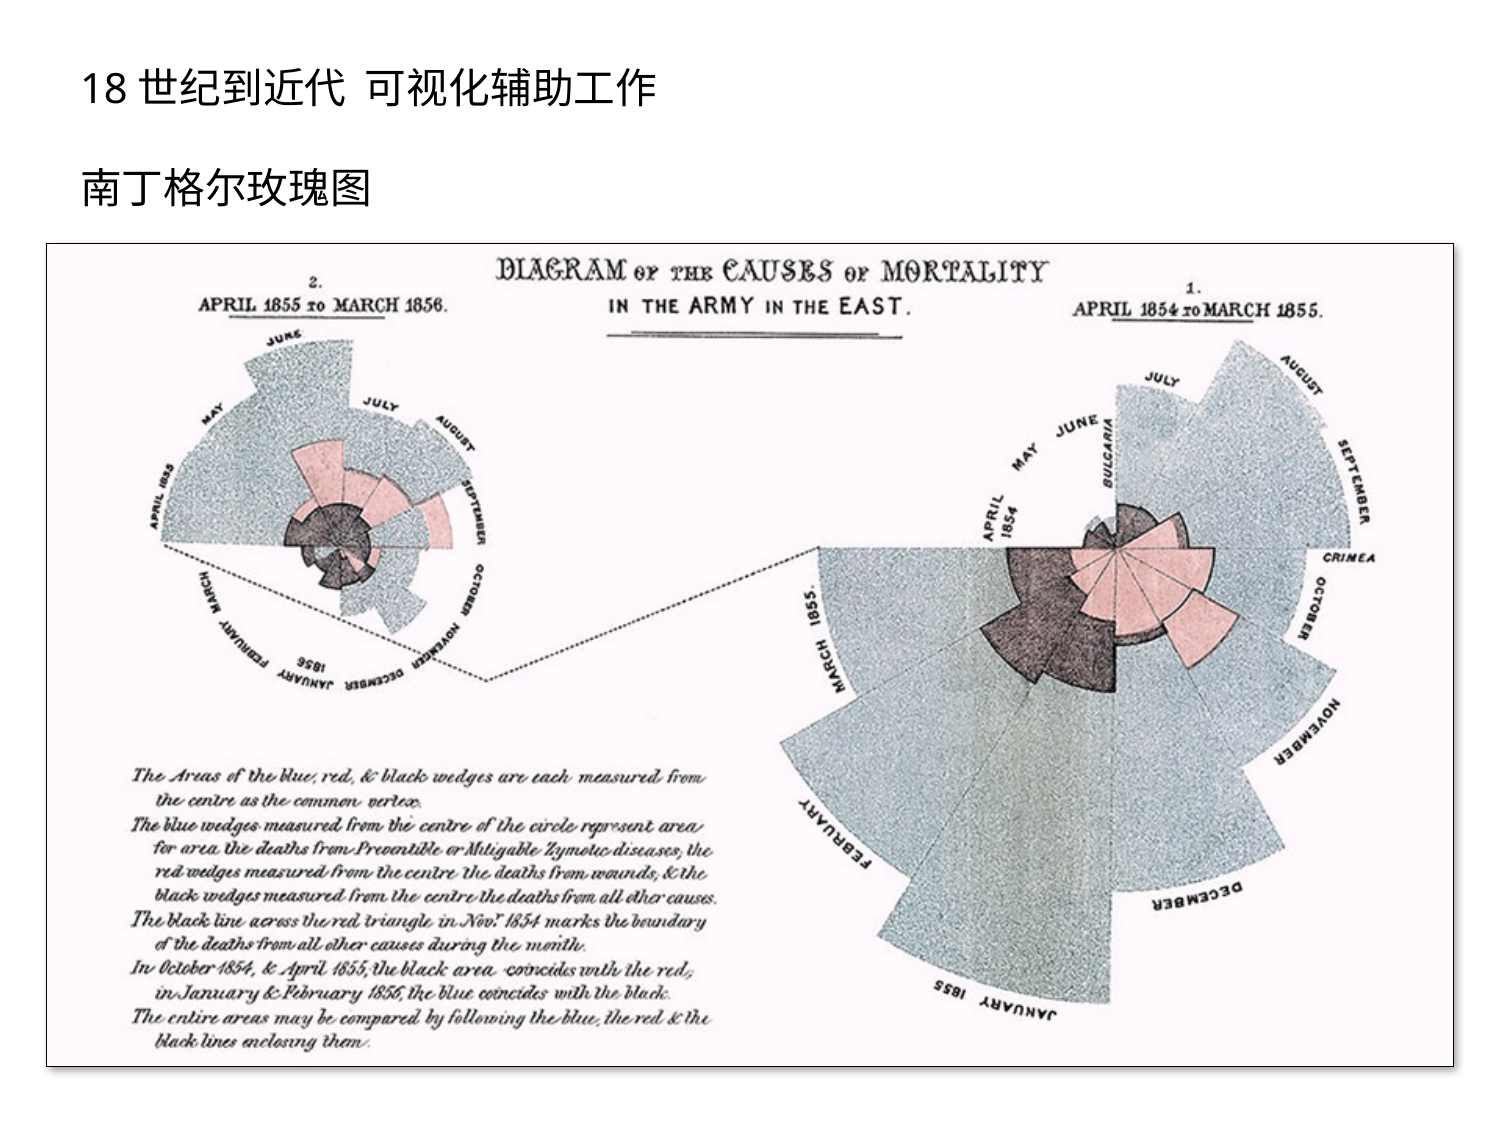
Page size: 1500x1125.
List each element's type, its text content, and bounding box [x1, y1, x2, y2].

title 18世纪到近代 可视化辅助工作 南丁格尔玫瑰图 [64, 54, 916, 240]
picture [46, 243, 1454, 1068]
